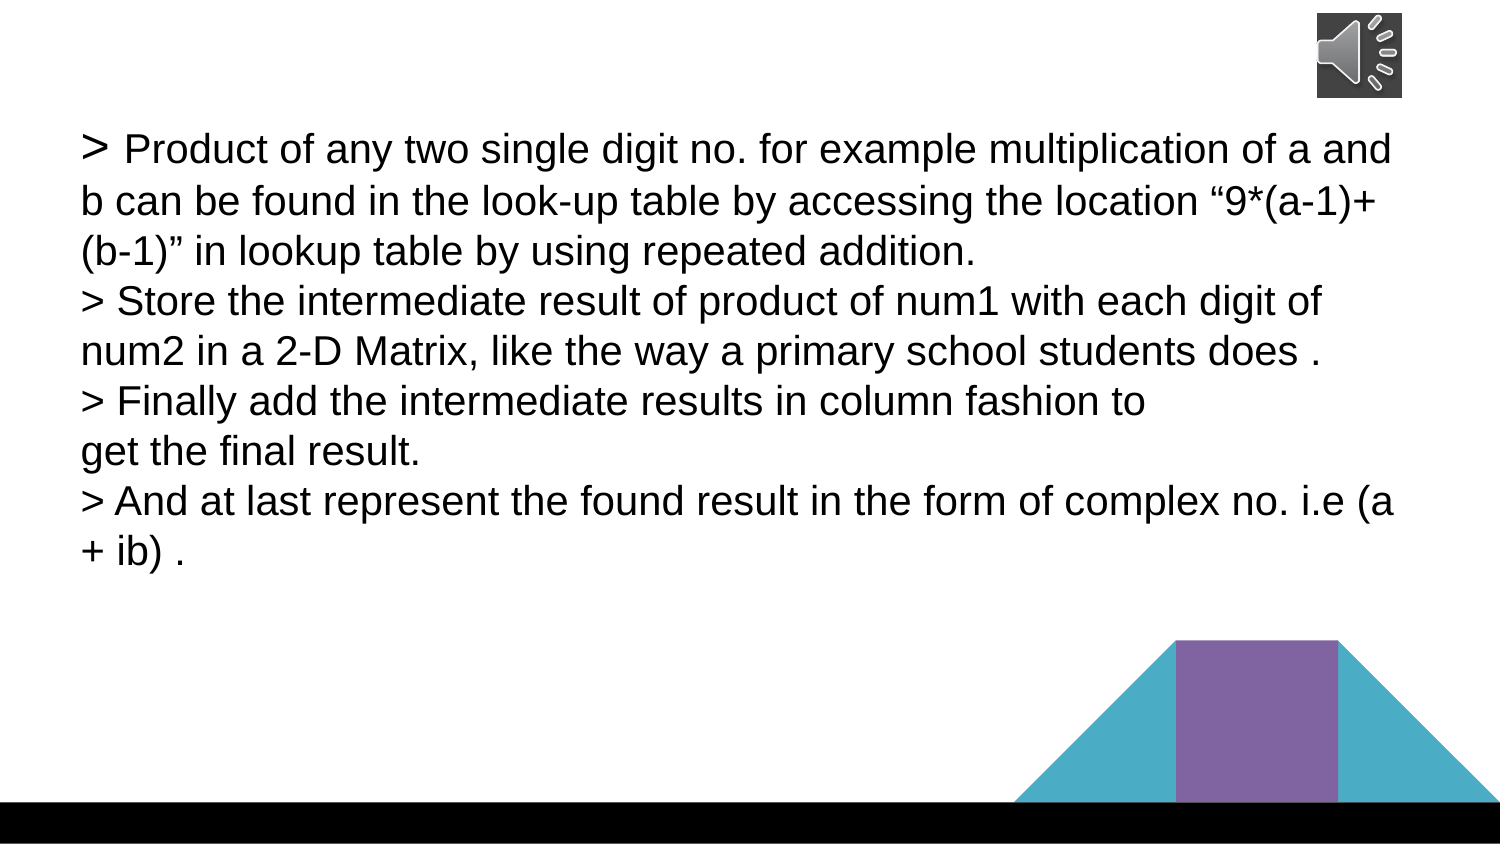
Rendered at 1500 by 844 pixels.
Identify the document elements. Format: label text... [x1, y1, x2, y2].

text_box > Product of any two single digit no. for example multiplication of a and b can be found in the look-up table by accessing the location “9*(a-1)+(b-1)” in lookup table by using repeated addition. > Store the intermediate result of product of num1 with each digit of num2 in a 2-D Matrix, like the way a primary school students does . > Finally add the intermediate results in column fashion to get the final result. > And at last represent the found result in the form of complex no. i.e (a + ib) . [63, 98, 1424, 591]
picture [1315, 11, 1403, 99]
